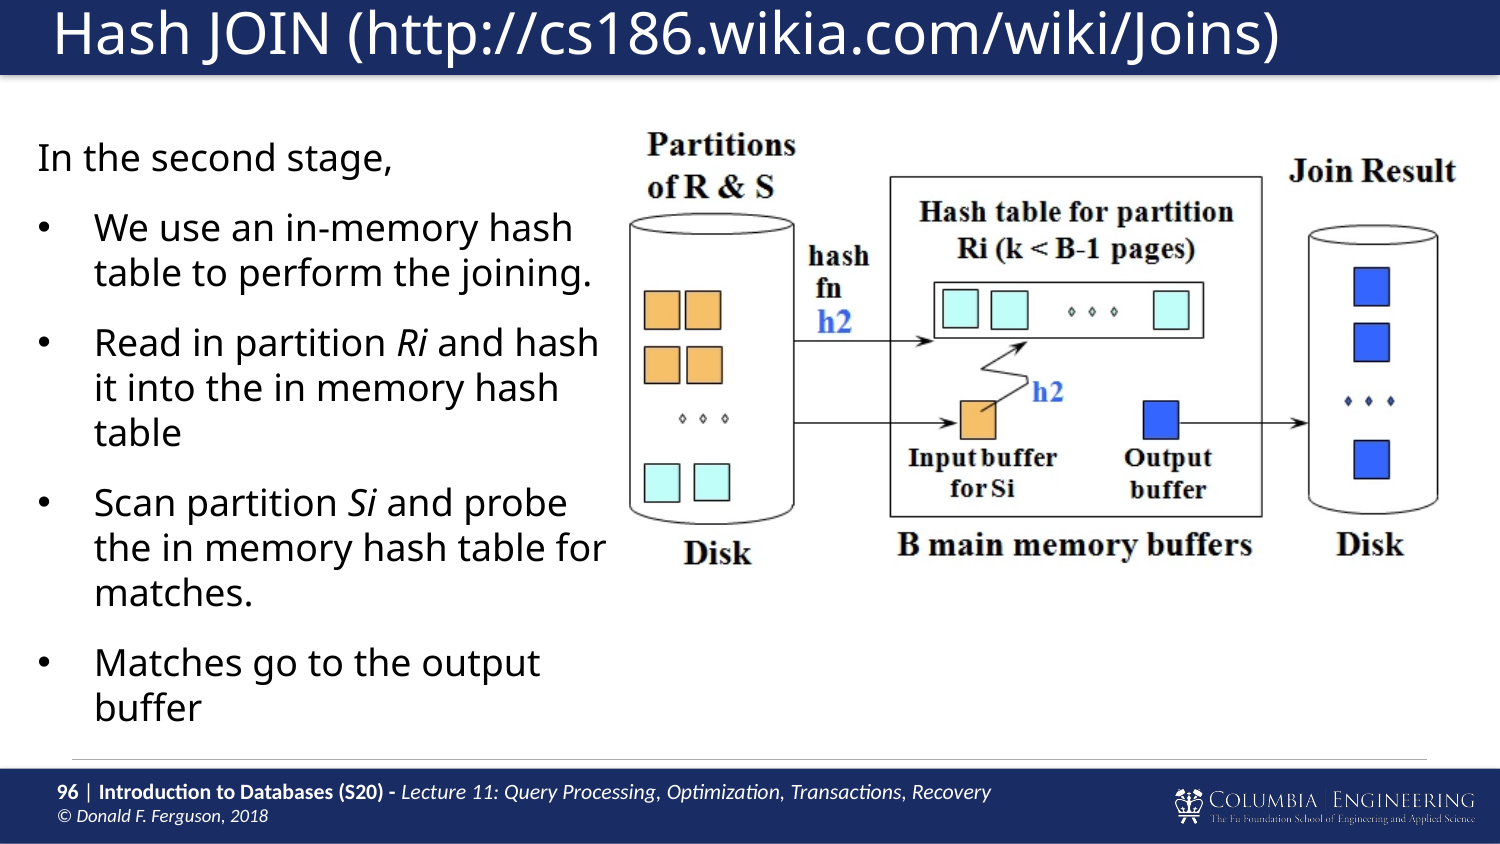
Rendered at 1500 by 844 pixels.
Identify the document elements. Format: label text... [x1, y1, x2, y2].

list In the second stage, We use an in-memory hash table to perform the joining. Read in partition Ri and hash it into the in memory hash table Scan partition Si and probe the in memory hash table for matches. Matches go to the output buffer [37, 134, 610, 741]
picture [609, 109, 1500, 588]
title Hash JOIN (http://cs186.wikia.com/wiki/Joins) [37, 0, 1396, 61]
